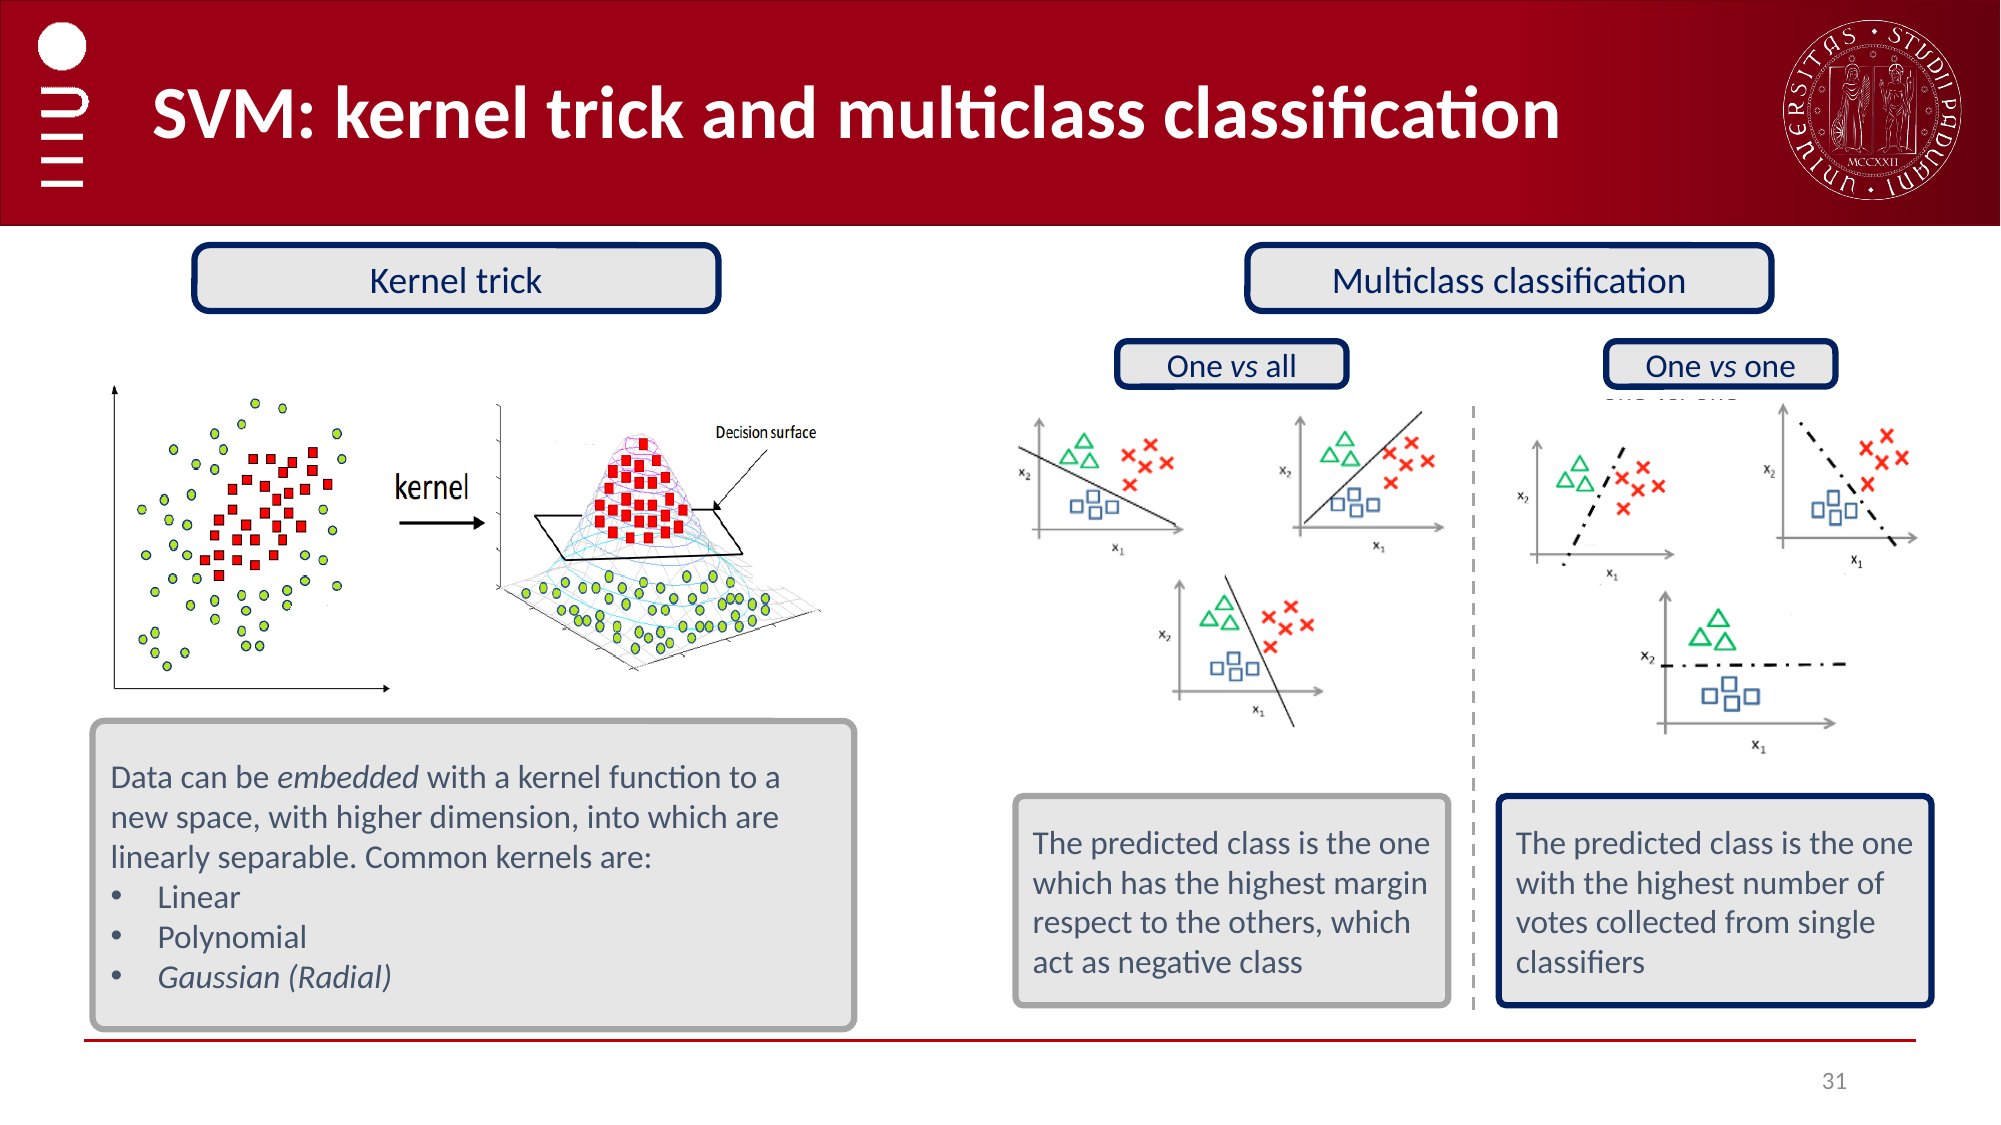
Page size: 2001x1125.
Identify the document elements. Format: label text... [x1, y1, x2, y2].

slide_number 31 [1412, 1049, 1863, 1110]
text_box One vs one [1605, 340, 1837, 388]
text_box The predicted class is the one which has the highest margin respect to the others, which act as negative class [1014, 795, 1450, 1007]
text_box Multiclass classification [1246, 244, 1773, 313]
picture [1015, 405, 1473, 752]
picture [1783, 20, 1963, 200]
text_box Kernel trick [193, 244, 720, 313]
text_box The predicted class is the one with the highest number of votes collected from single classifiers [1497, 795, 1933, 1007]
title SVM: kernel trick and multiclass classification [137, 34, 1763, 194]
text_box Data can be embedded with a kernel function to a new space, with higher dimension, into which are linearly separable. Common kernels are: Linear Polynomial Gaussian (Radial) [91, 719, 856, 1031]
picture [1474, 405, 1480, 752]
text_box One vs all [1116, 340, 1348, 388]
picture [1509, 399, 1933, 757]
picture [92, 363, 821, 711]
